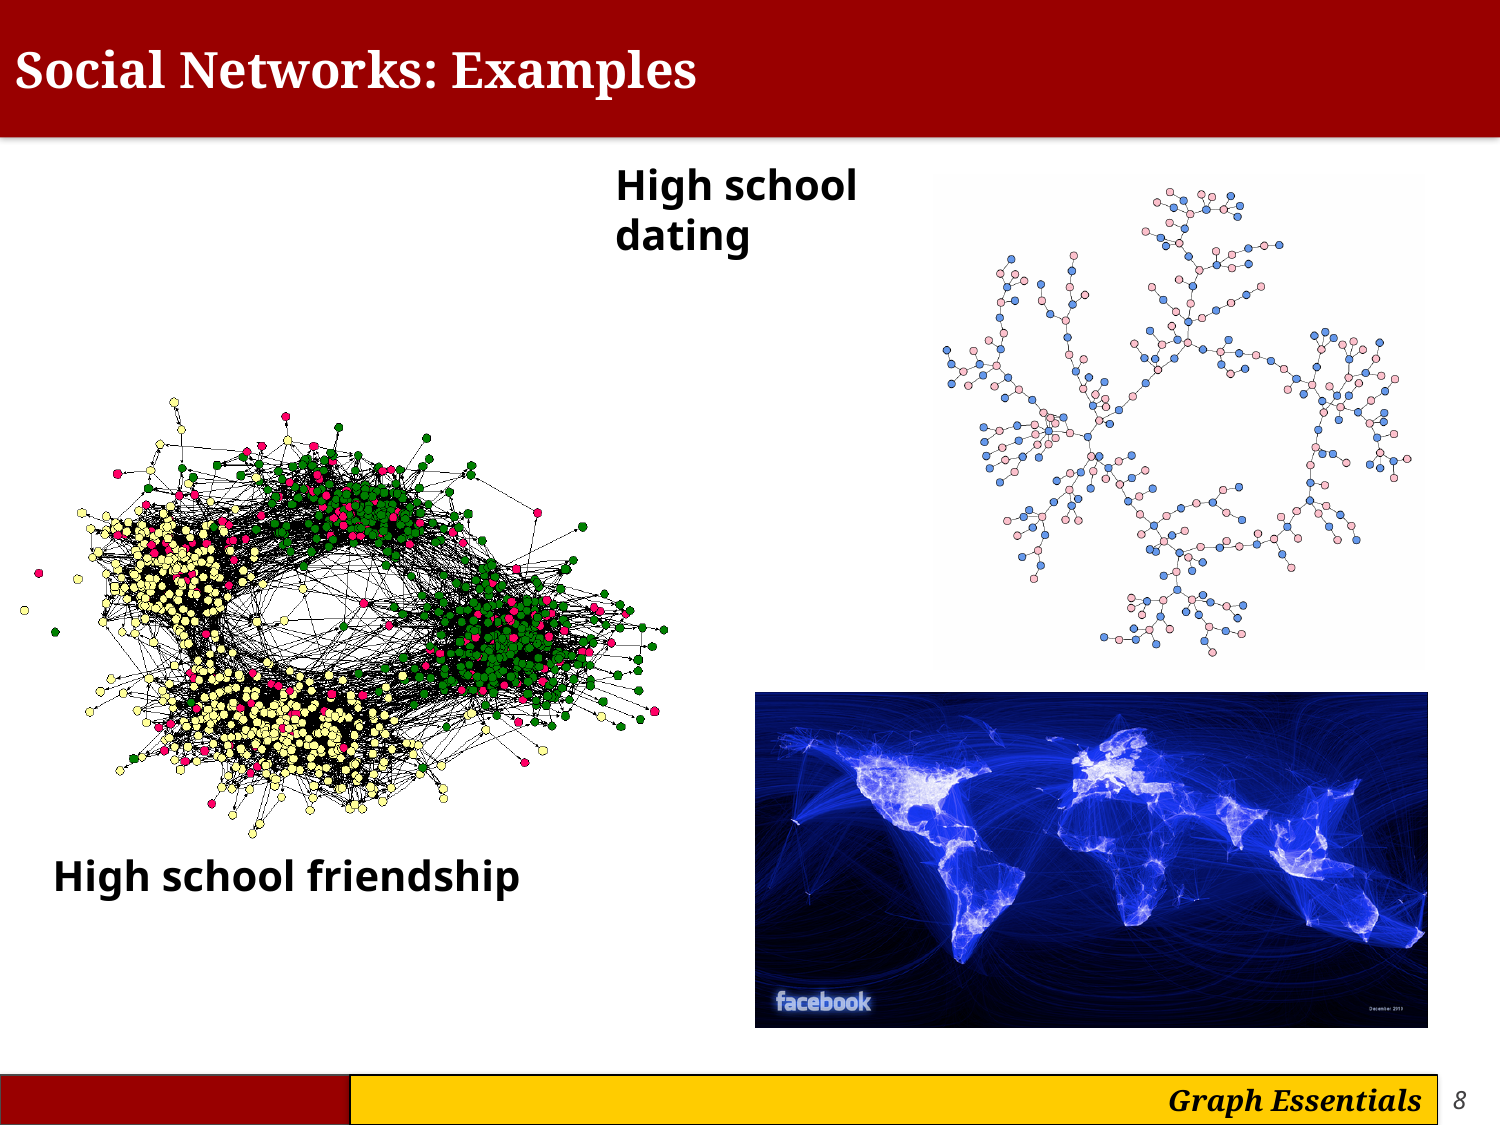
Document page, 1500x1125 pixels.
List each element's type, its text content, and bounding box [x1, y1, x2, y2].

picture [0, 362, 688, 876]
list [754, 692, 1428, 1029]
text_box High school dating [600, 151, 1019, 267]
text_box High school friendship [37, 885, 537, 908]
title Social Networks: Examples [0, 0, 1500, 138]
picture [933, 174, 1428, 670]
